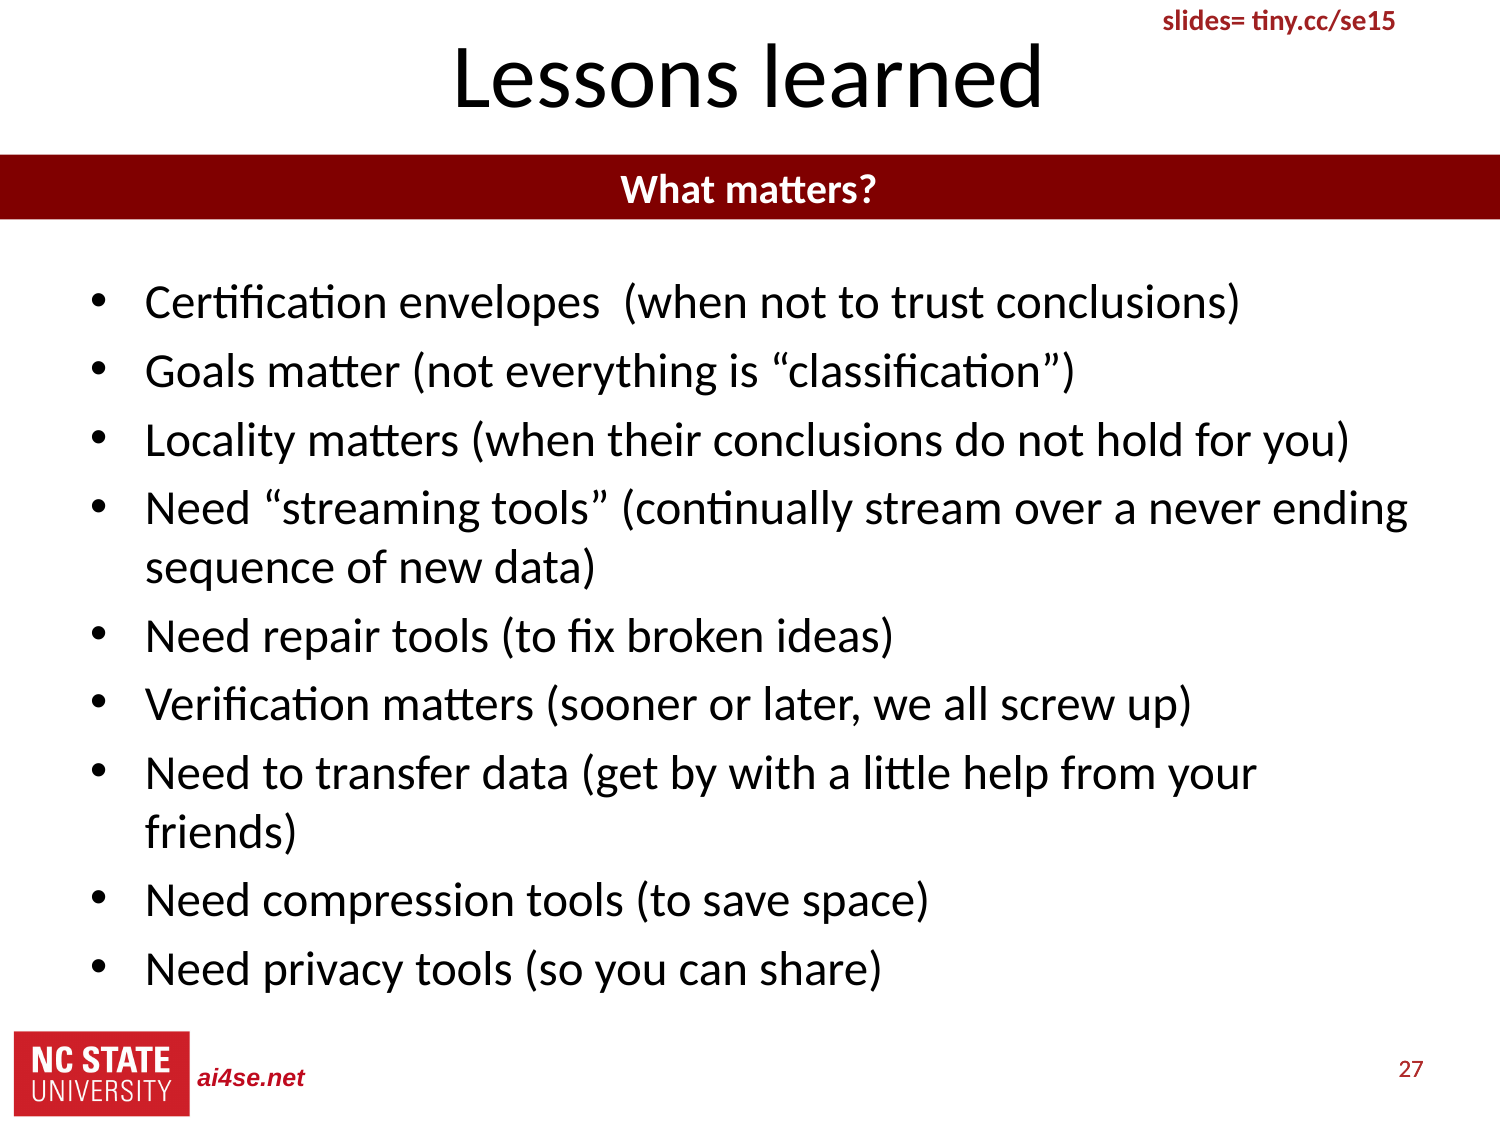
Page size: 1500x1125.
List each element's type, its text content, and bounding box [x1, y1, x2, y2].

list Certification envelopes (when not to trust conclusions) Goals matter (not everything is “classification”) Locality matters (when their conclusions do not hold for you) Need “streaming tools” (continually stream over a never ending sequence of new data) Need repair tools (to fix broken ideas) Verification matters (sooner or later, we all screw up) Need to transfer data (get by with a little help from your friends) Need compression tools (to save space) Need privacy tools (so you can share) [75, 262, 1425, 1005]
text_box What matters? [0, 154, 1500, 220]
title Lessons learned [75, 0, 1425, 154]
picture [13, 1030, 191, 1118]
